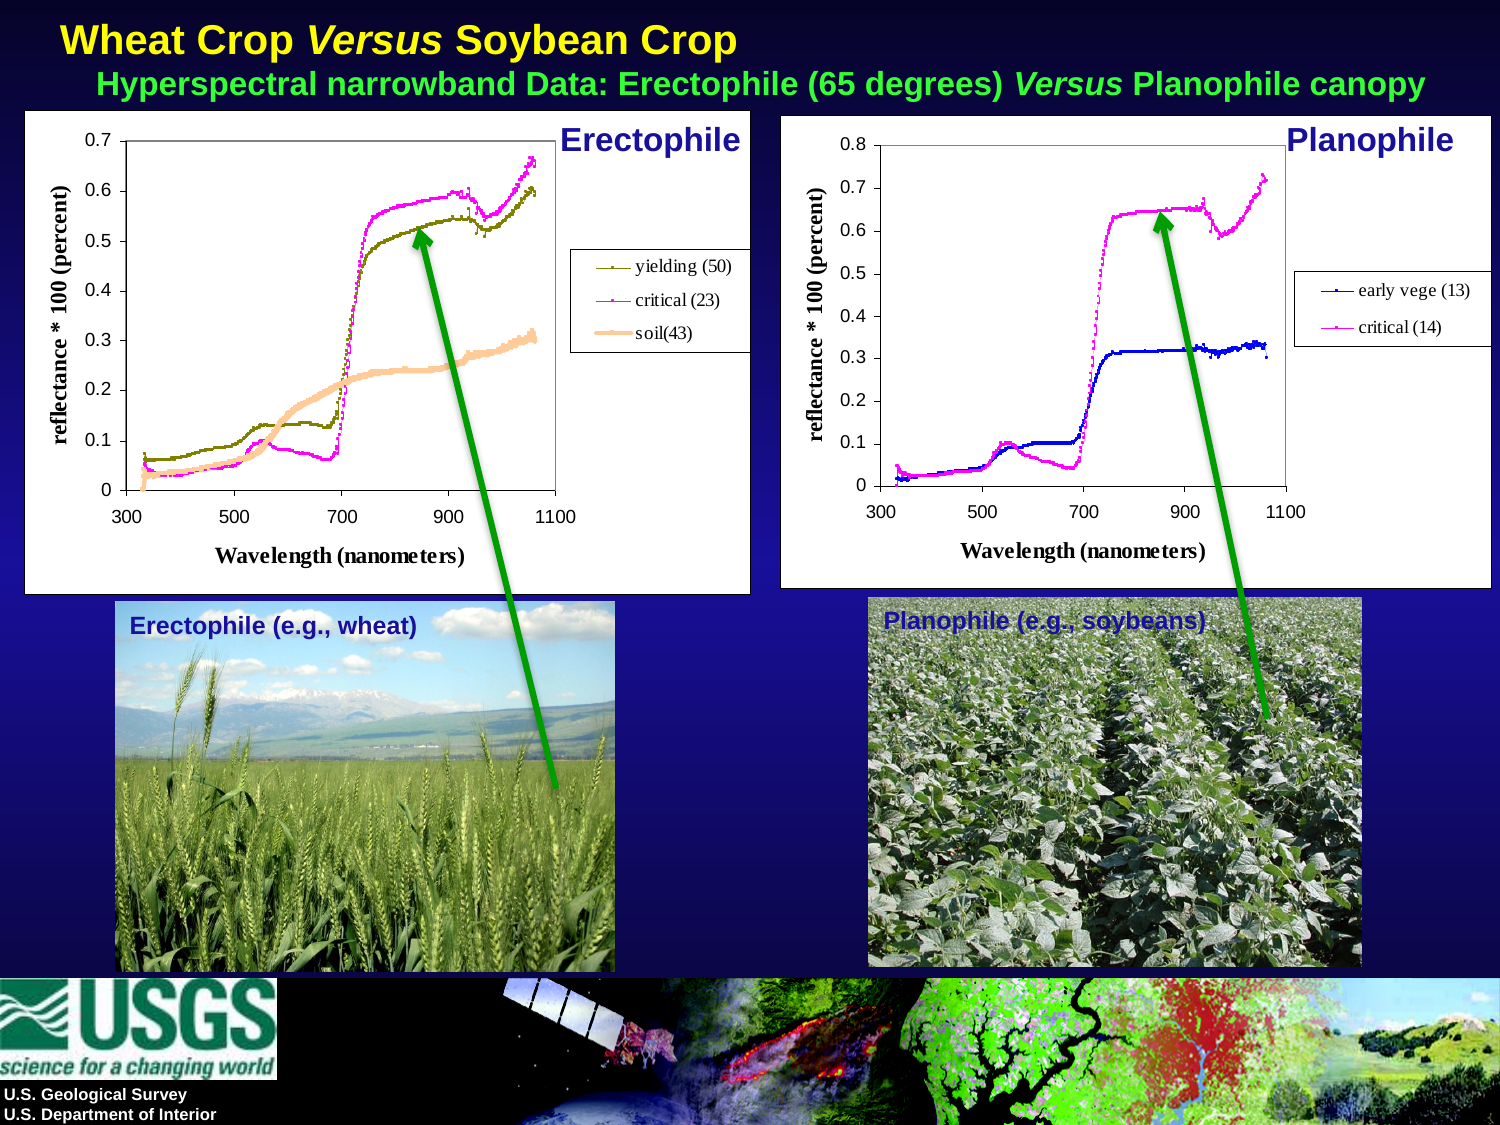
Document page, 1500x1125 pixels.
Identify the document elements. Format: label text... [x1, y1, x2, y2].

text_box Wheat Crop Versus Soybean Crop Hyperspectral narrowband Data: Erectophile (65 degrees) Versus Planophile canopy [31, 5, 1492, 110]
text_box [16, 102, 760, 602]
picture [868, 597, 1362, 968]
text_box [772, 107, 1500, 596]
text_box U.S. Geological Survey U.S. Department of Interior [0, 1076, 516, 1125]
picture [115, 600, 615, 972]
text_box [206, 439, 769, 577]
picture [0, 977, 1500, 1125]
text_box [959, 410, 1468, 519]
